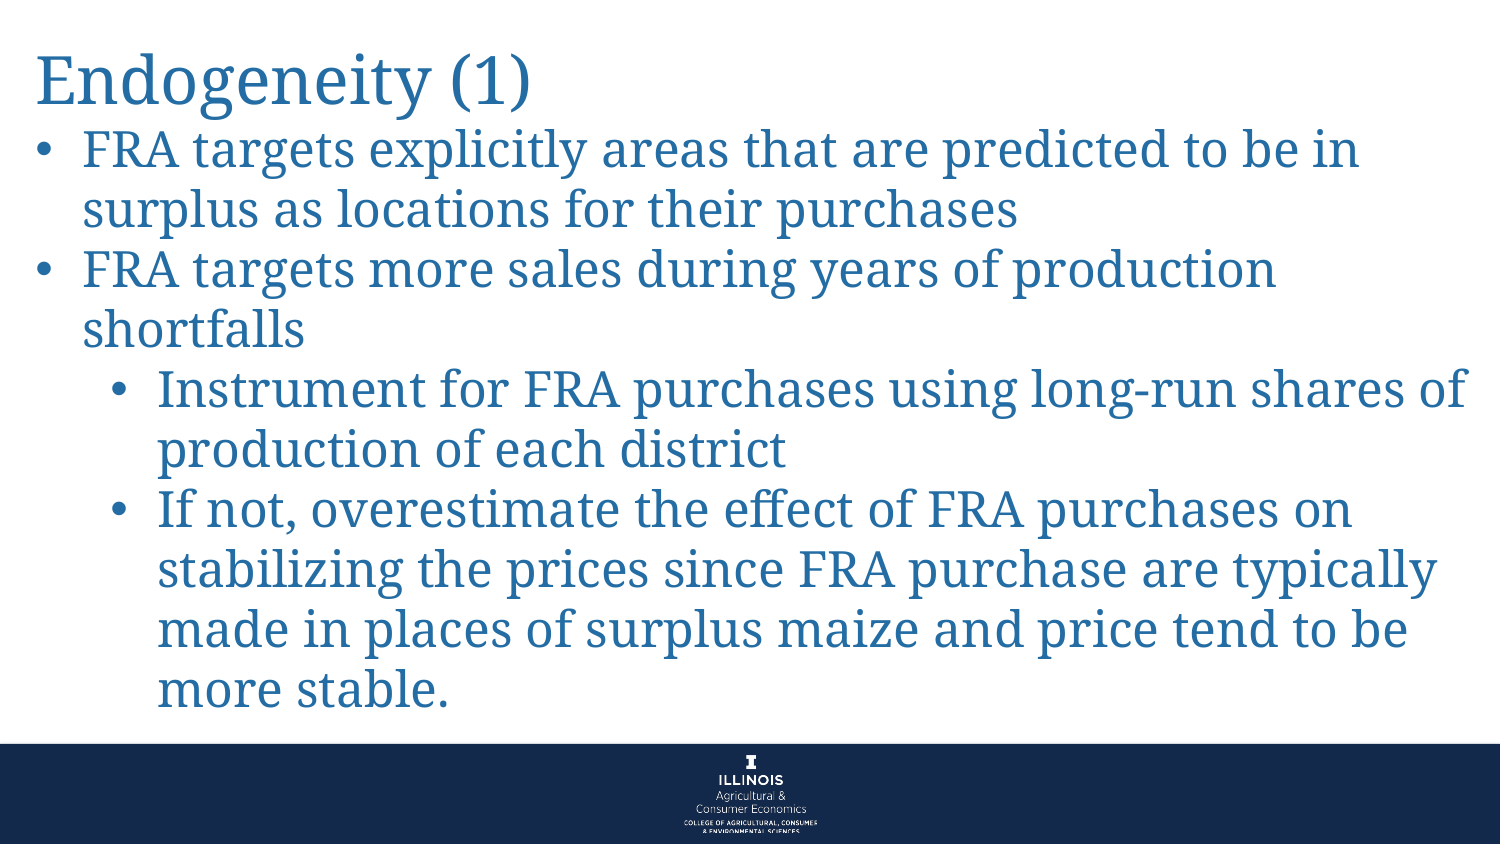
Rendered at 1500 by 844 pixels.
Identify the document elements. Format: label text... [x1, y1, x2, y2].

text_box Endogeneity (1) FRA targets explicitly areas that are predicted to be in surplus as locations for their purchases FRA targets more sales during years of production shortfalls Instrument for FRA purchases using long-run shares of production of each district If not, overestimate the effect of FRA purchases on stabilizing the prices since FRA purchase are typically made in places of surplus maize and price tend to be more stable. [20, 30, 1484, 844]
